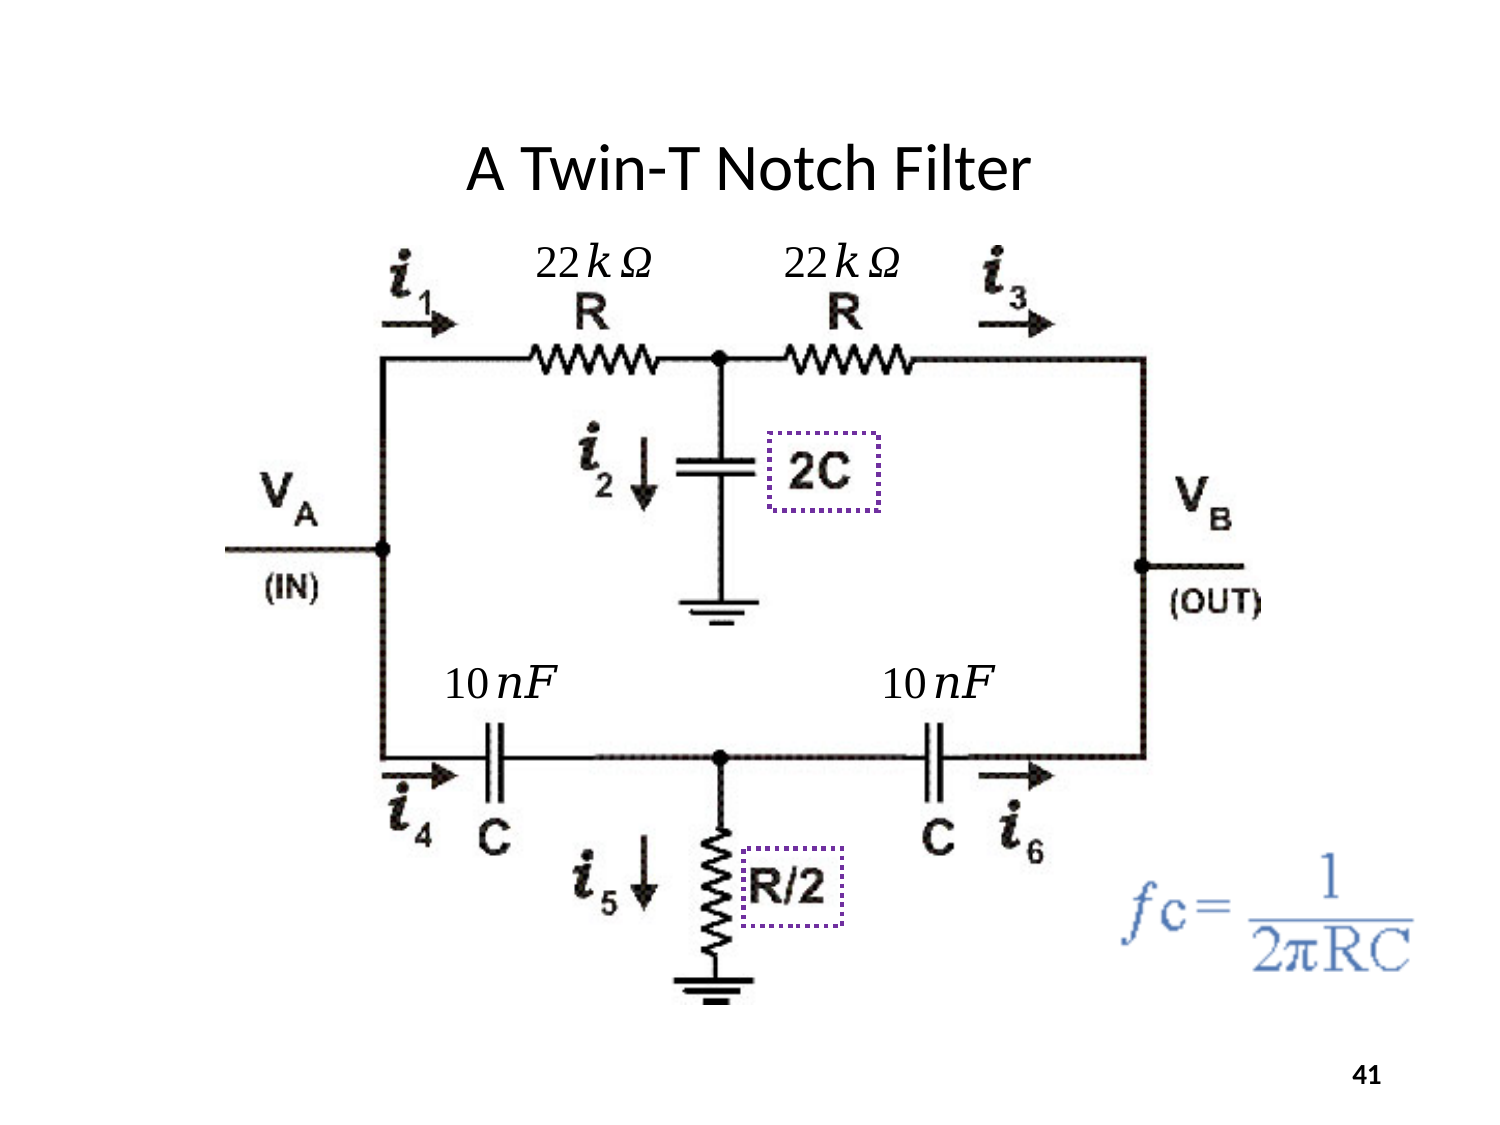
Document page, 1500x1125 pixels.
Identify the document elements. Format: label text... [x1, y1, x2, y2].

picture [225, 245, 1427, 1005]
title A Twin-T Notch Filter [103, 59, 1397, 278]
slide_number 41 [1059, 1042, 1397, 1103]
